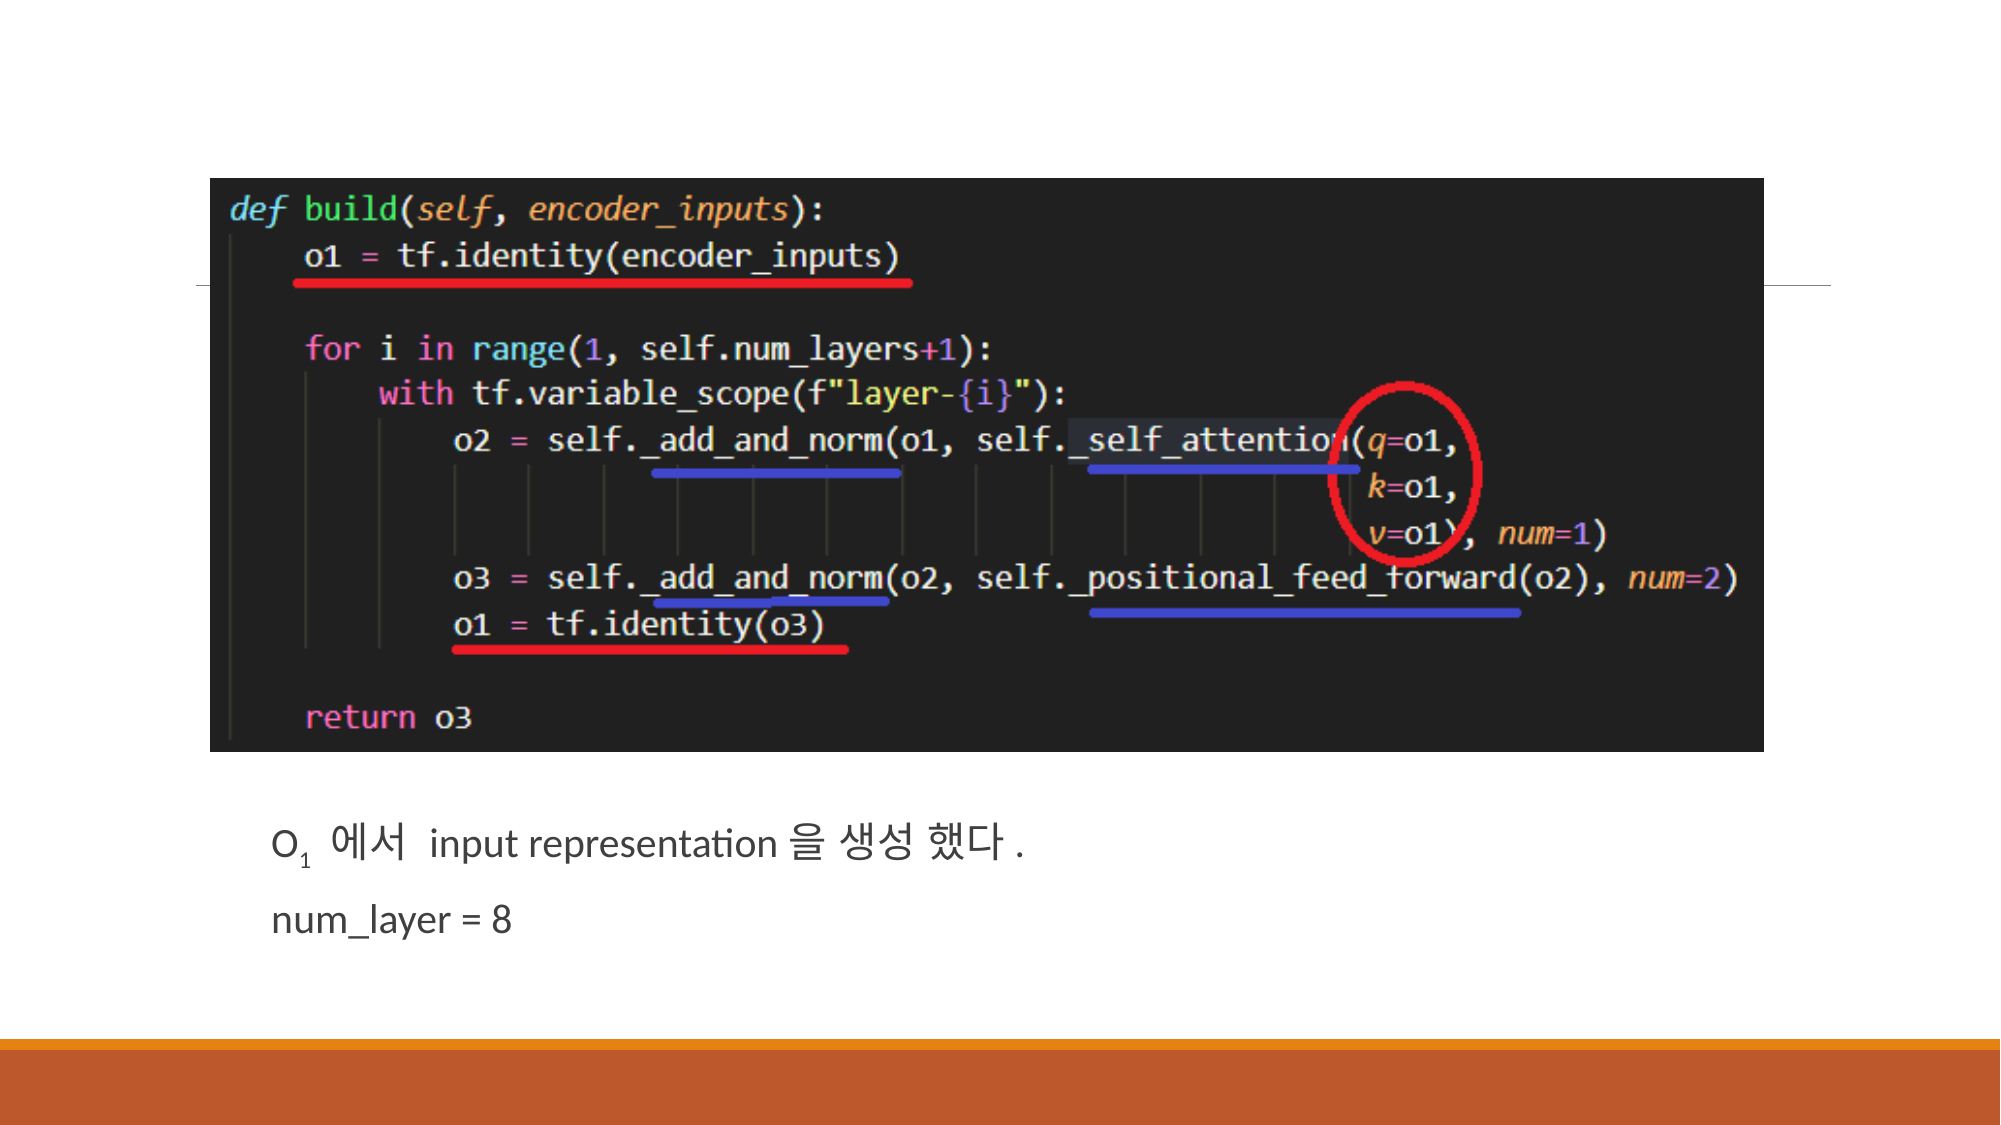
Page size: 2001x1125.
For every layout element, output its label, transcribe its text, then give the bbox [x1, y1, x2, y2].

picture [209, 178, 1765, 753]
list O1 에서 input representation을 생성 했다. num_layer = 8 [256, 809, 1832, 947]
